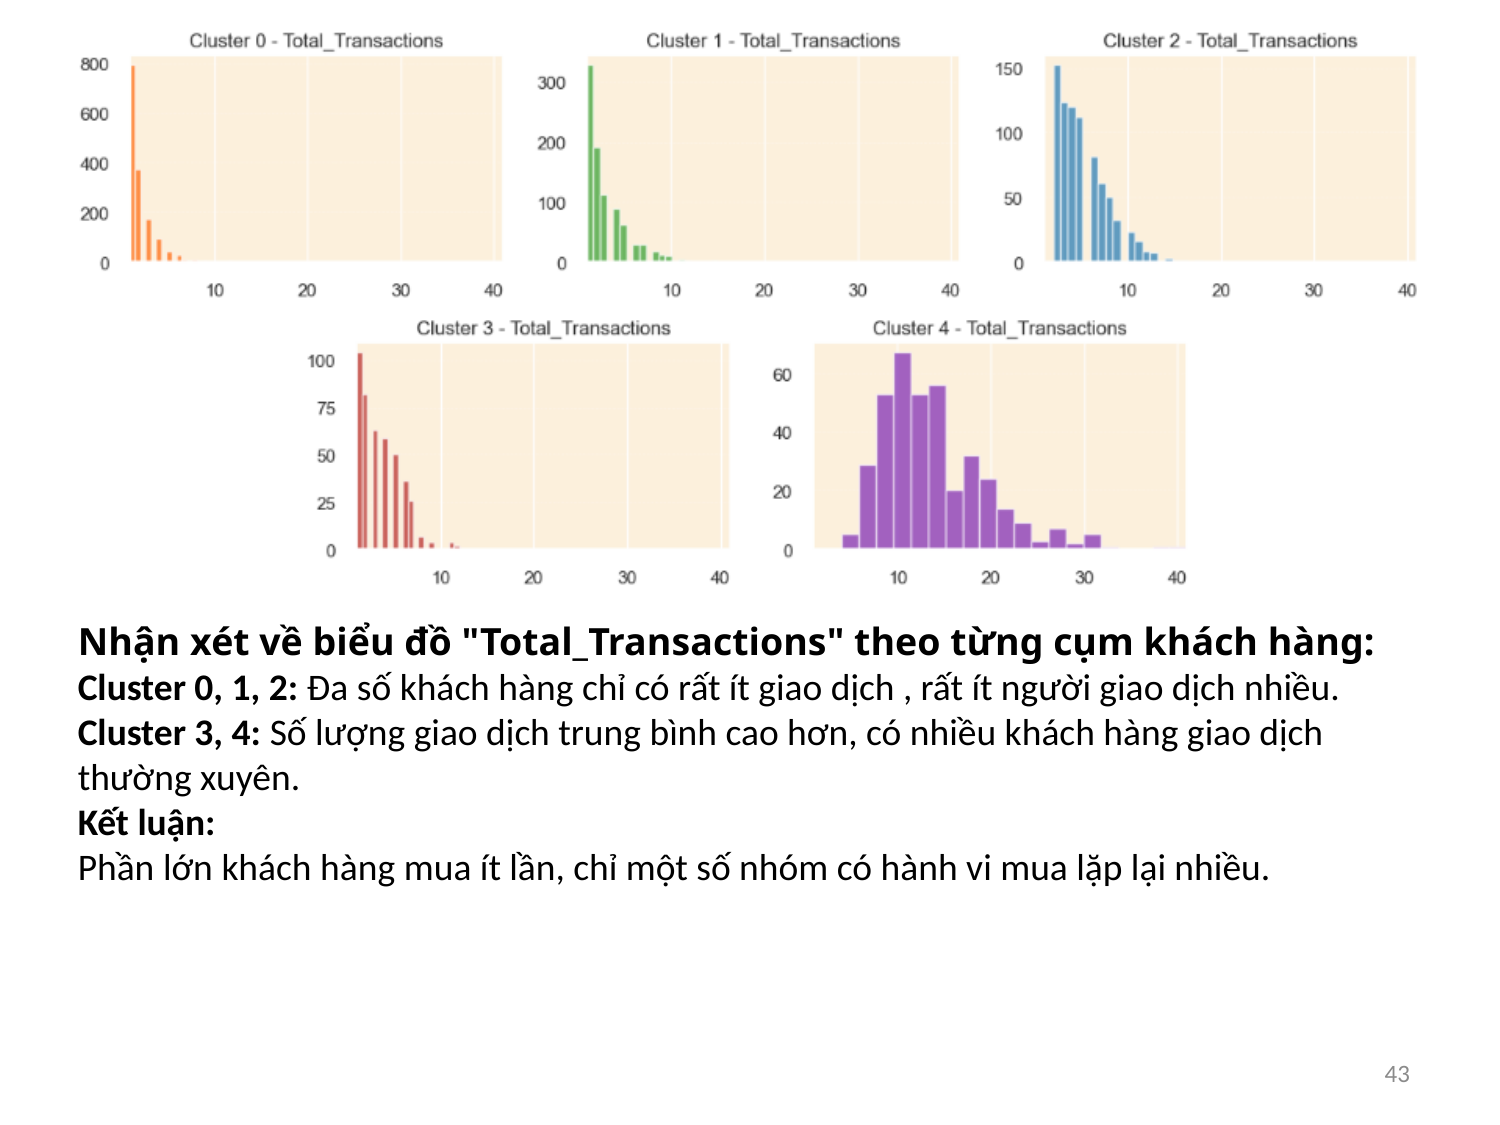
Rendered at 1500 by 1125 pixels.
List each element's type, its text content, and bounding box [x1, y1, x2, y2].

text_box Nhận xét về biểu đồ "Total_Transactions" theo từng cụm khách hàng: Cluster 0, 1, 2: Đa số khách hàng chỉ có rất ít giao dịch , rất ít người giao dịch nhiều. Cluster 3, 4: Số lượng giao dịch trung bình cao hơn, có nhiều khách hàng giao dịch thường xuyên. Kết luận: Phần lớn khách hàng mua ít lần, chỉ một số nhóm có hành vi mua lặp lại nhiều. [63, 610, 1437, 896]
picture [69, 30, 1431, 305]
picture [283, 318, 1217, 596]
slide_number 43 [1074, 1042, 1425, 1103]
